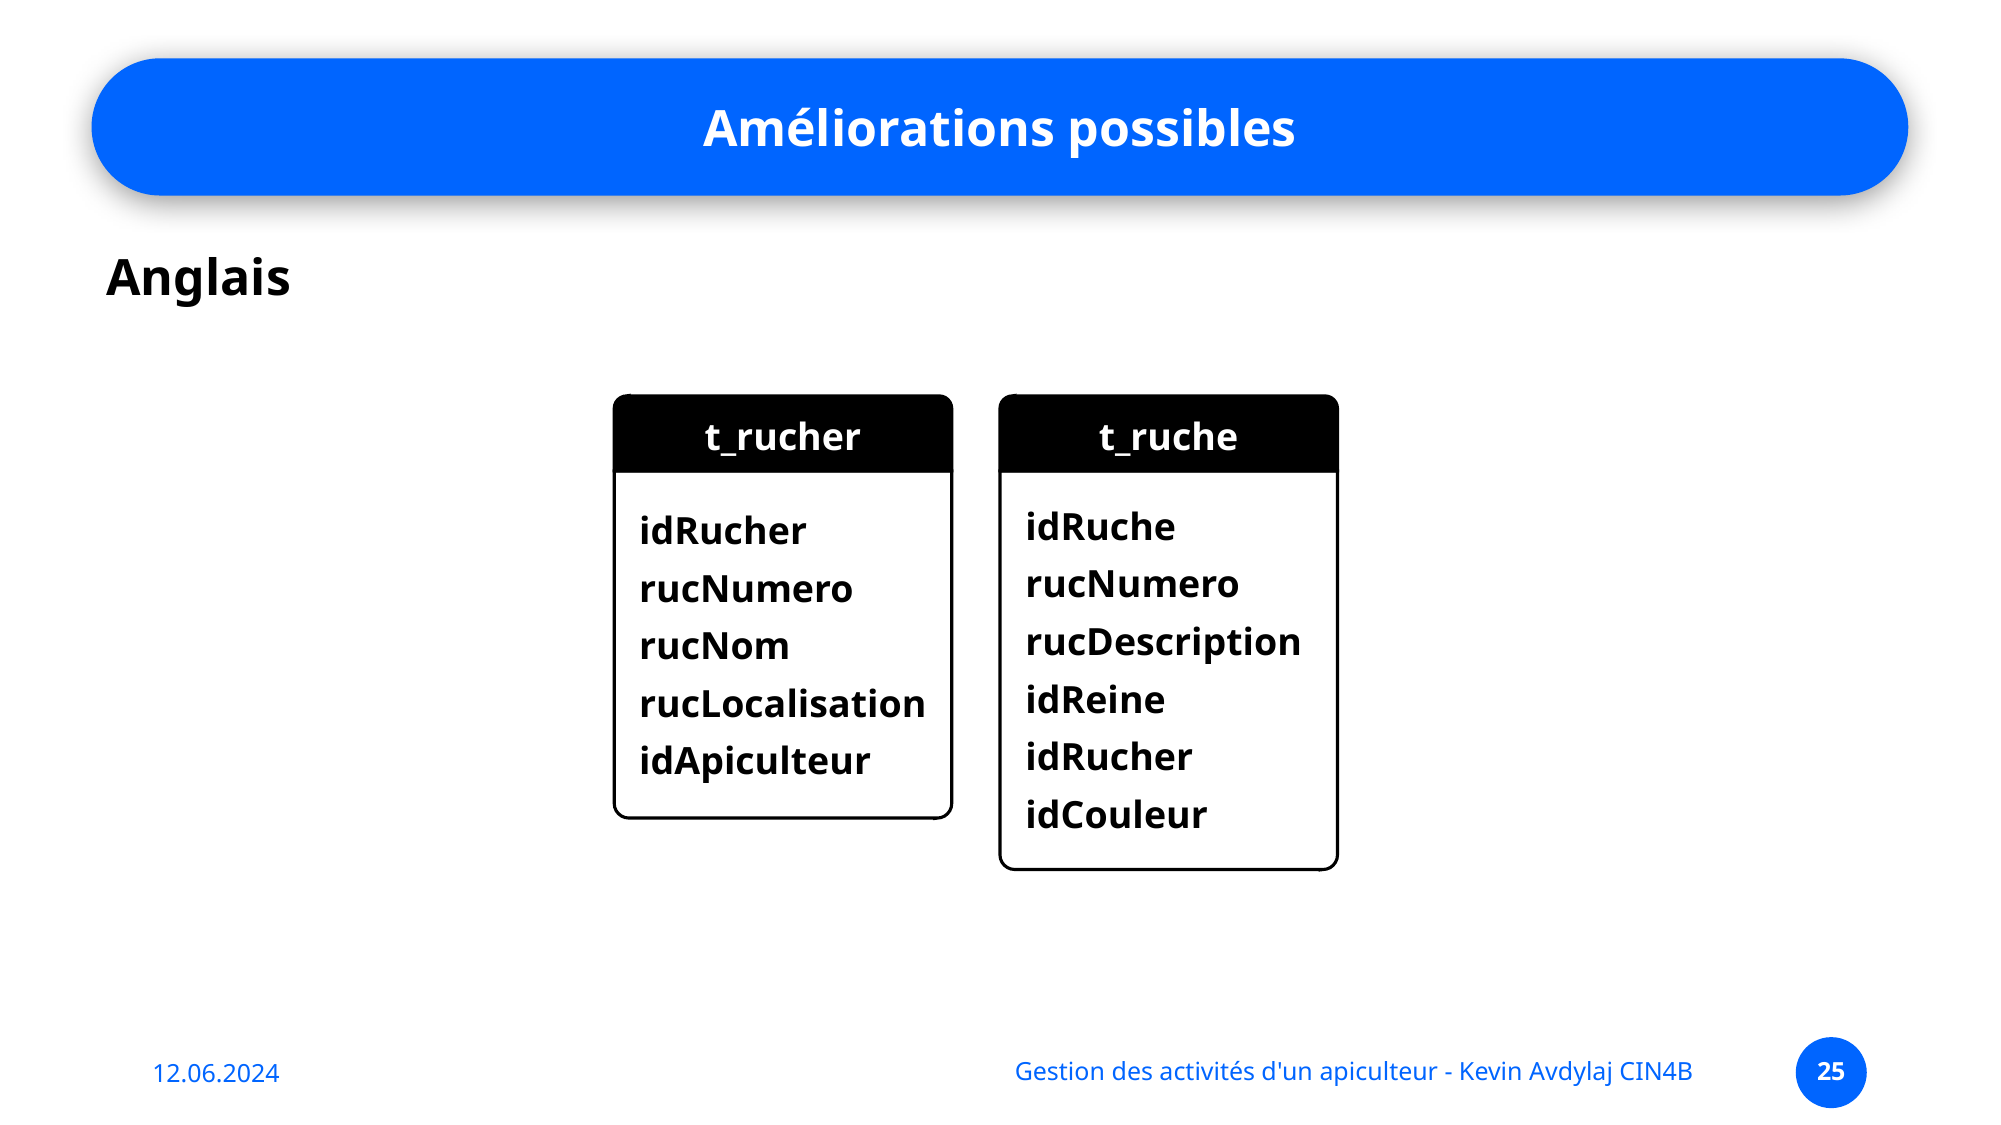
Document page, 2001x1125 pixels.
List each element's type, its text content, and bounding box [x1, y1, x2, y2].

text_box idRuche rucNumero rucDescription idReine idRucher idCouleur [1010, 495, 1318, 843]
text_box idRucher rucNumero rucNom rucLocalisation idApiculteur [624, 499, 942, 790]
slide_number 25 [1795, 1042, 1867, 1103]
text_box Améliorations possibles [90, 57, 1910, 197]
text_box [998, 469, 1339, 871]
text_box Anglais [91, 238, 689, 314]
text_box t_rucher [613, 394, 953, 469]
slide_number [137, 1042, 588, 1103]
text_box [613, 469, 953, 820]
text_box t_ruche [998, 394, 1339, 469]
footer Gestion des activités d'un apiculteur - Kevin Avdylaj CIN4B [999, 1042, 1728, 1103]
